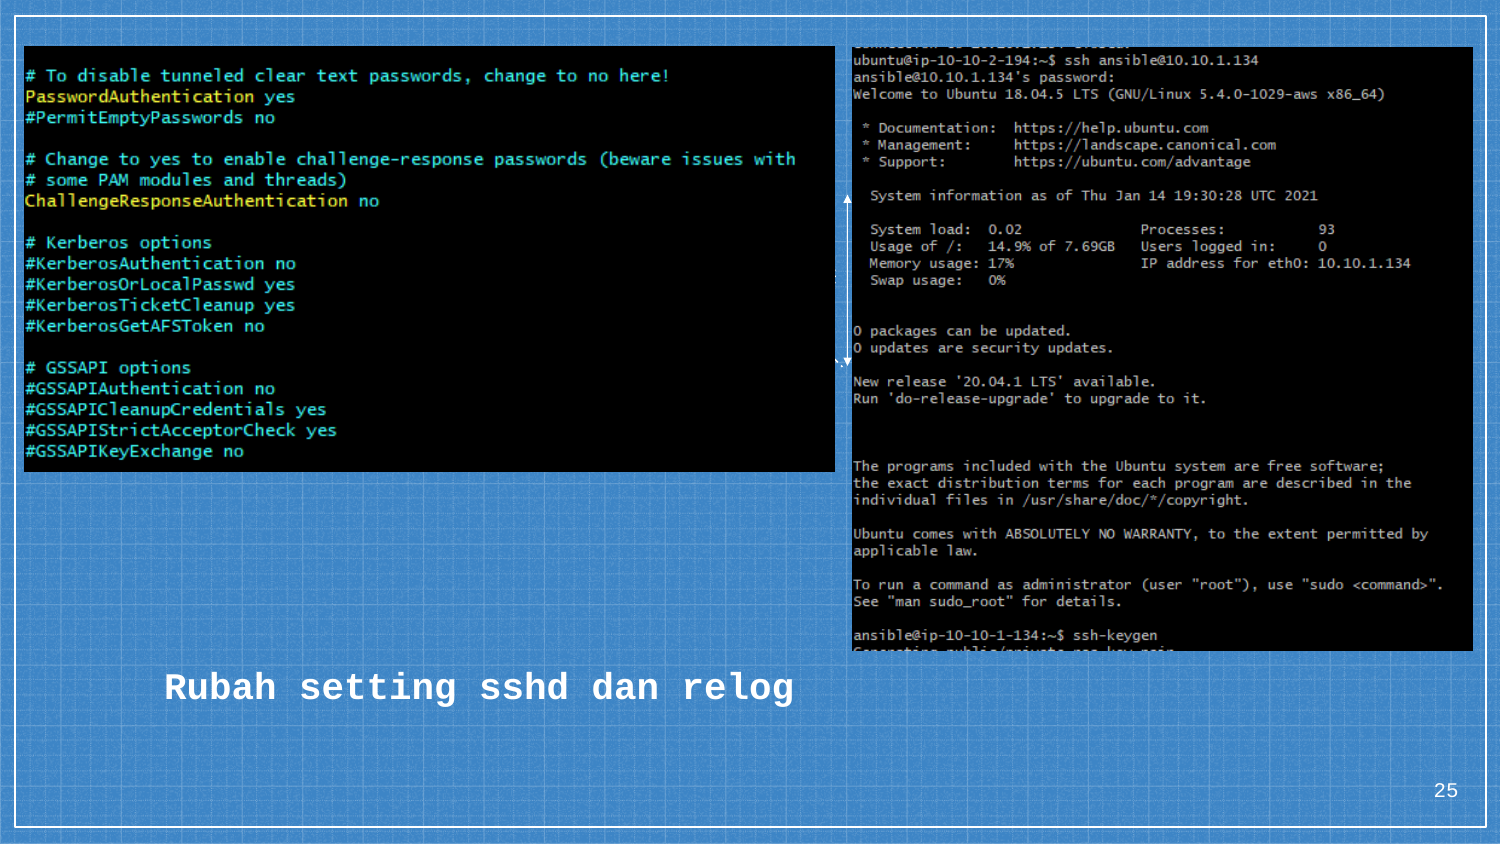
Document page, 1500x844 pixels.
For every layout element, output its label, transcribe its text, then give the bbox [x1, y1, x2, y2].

picture [0, 0, 1500, 844]
slide_number 25 [1398, 761, 1474, 810]
list Rubah setting sshd dan relog [149, 646, 1153, 785]
